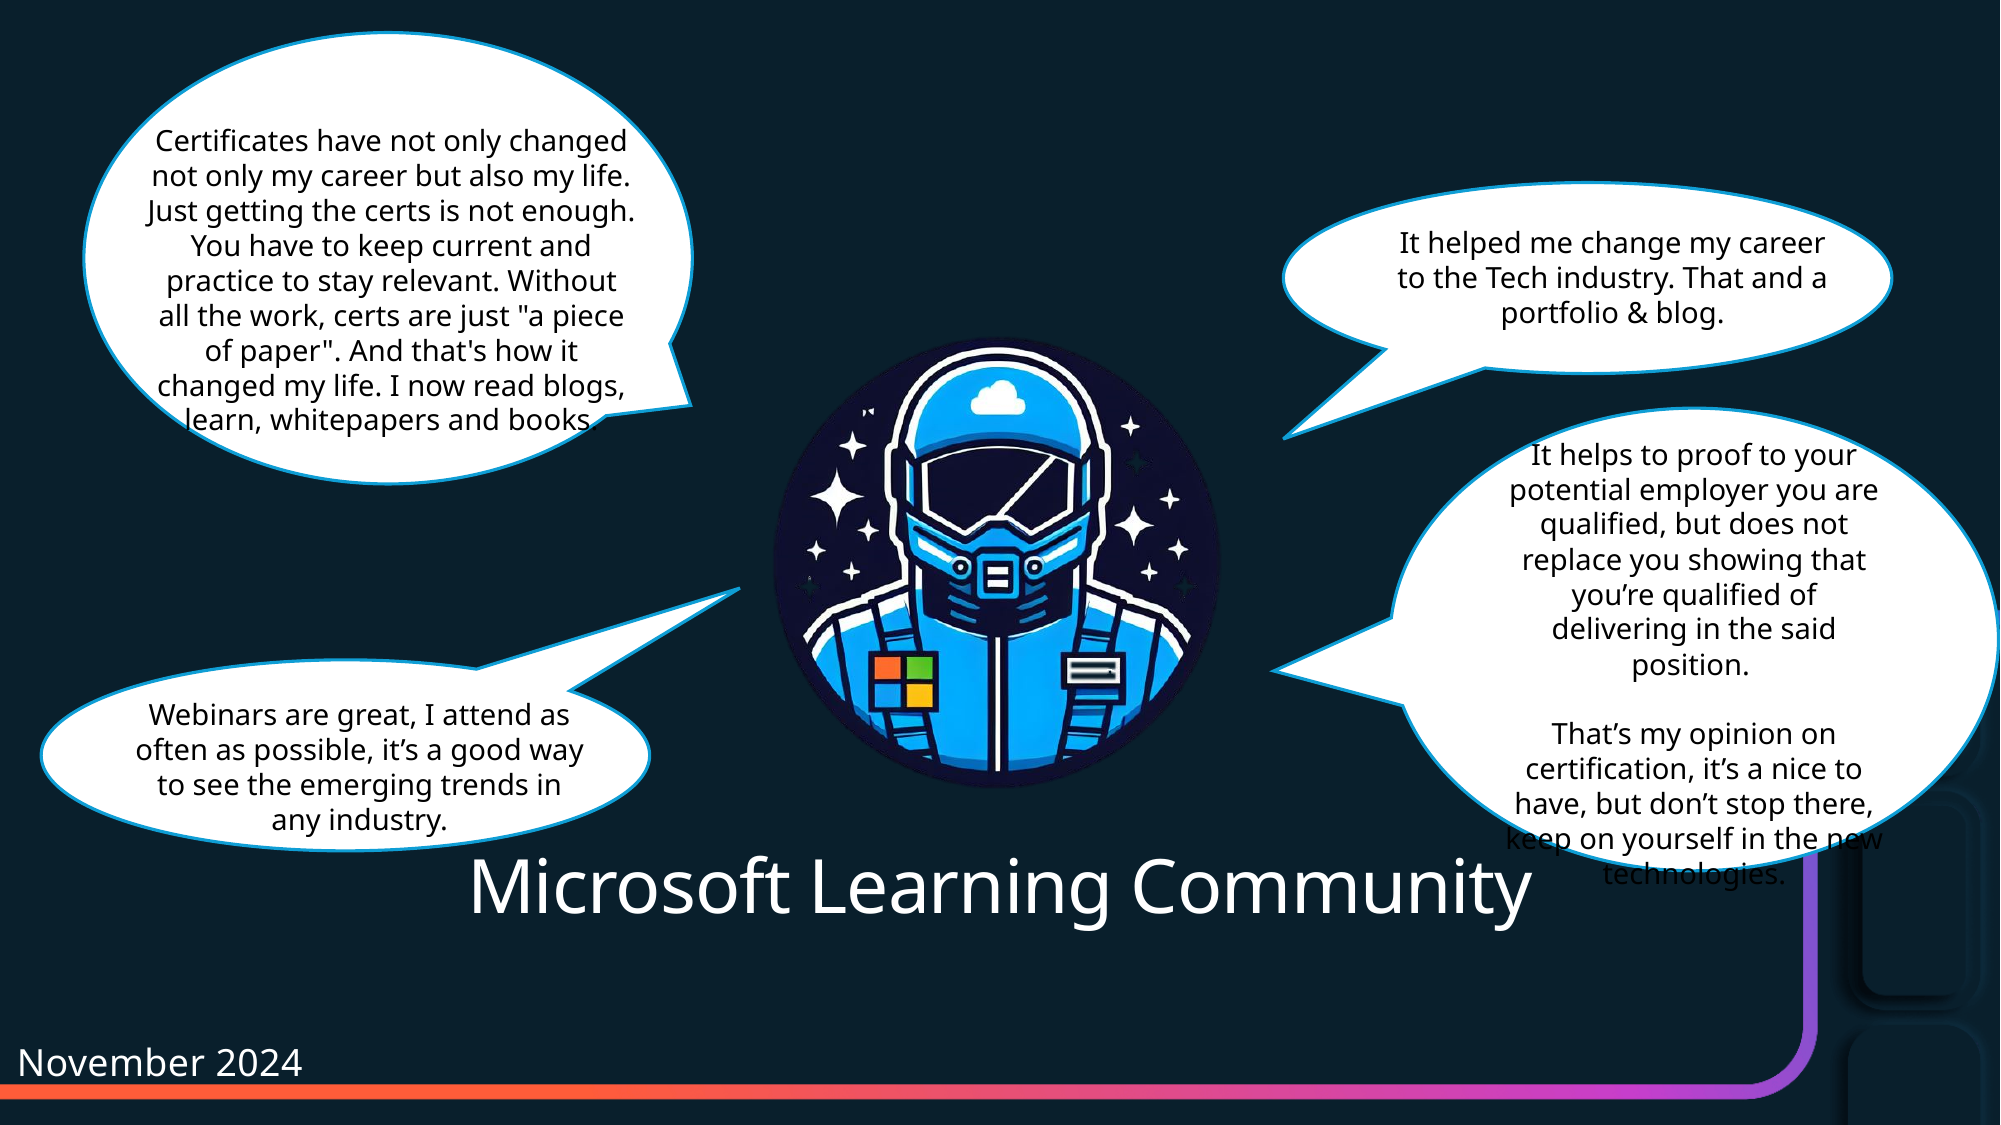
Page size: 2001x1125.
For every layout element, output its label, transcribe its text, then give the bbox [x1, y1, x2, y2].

text_box [1425, 337, 1832, 391]
text_box [82, 134, 132, 383]
text_box [1856, 231, 1894, 325]
text_box [1425, 468, 1486, 811]
text_box Webinars are great, I attend as often as possible, it’s a good way to see the emerging trends in any industry. [117, 689, 575, 844]
picture [1282, 537, 1425, 742]
text_box Microsoft Learning Community [1425, 838, 1564, 929]
text_box [1425, 180, 1826, 217]
text_box [121, 637, 575, 689]
picture [0, 0, 2000, 1125]
text_box November 2024 [0, 1031, 353, 1092]
text_box [213, 445, 563, 486]
text_box [1902, 468, 2000, 811]
text_box [220, 844, 471, 853]
text_box [151, 30, 625, 114]
text_box [1566, 406, 1823, 428]
text_box It helped me change my career to the Tech industry. That and a portfolio & blog. [1425, 217, 1856, 337]
text_box Microsoft Learning Community [436, 844, 575, 929]
text_box Certificates have not only changed not only my career but also my life. Just getting the certs is not enough. You have to keep current and practice to stay relevant. Without all the work, certs are just "a piece of paper". And that's how it changed my life. I now read blogs, learn, whitepapers and books. [132, 114, 651, 445]
text_box [39, 690, 117, 821]
text_box It helps to proof to your potential employer you are qualified, but does not replace you showing that you’re qualified of delivering in the said position. That’s my opinion on certification, it’s a nice to have, but don’t stop there, keep on yourself in the new technologies. [1486, 428, 1902, 898]
